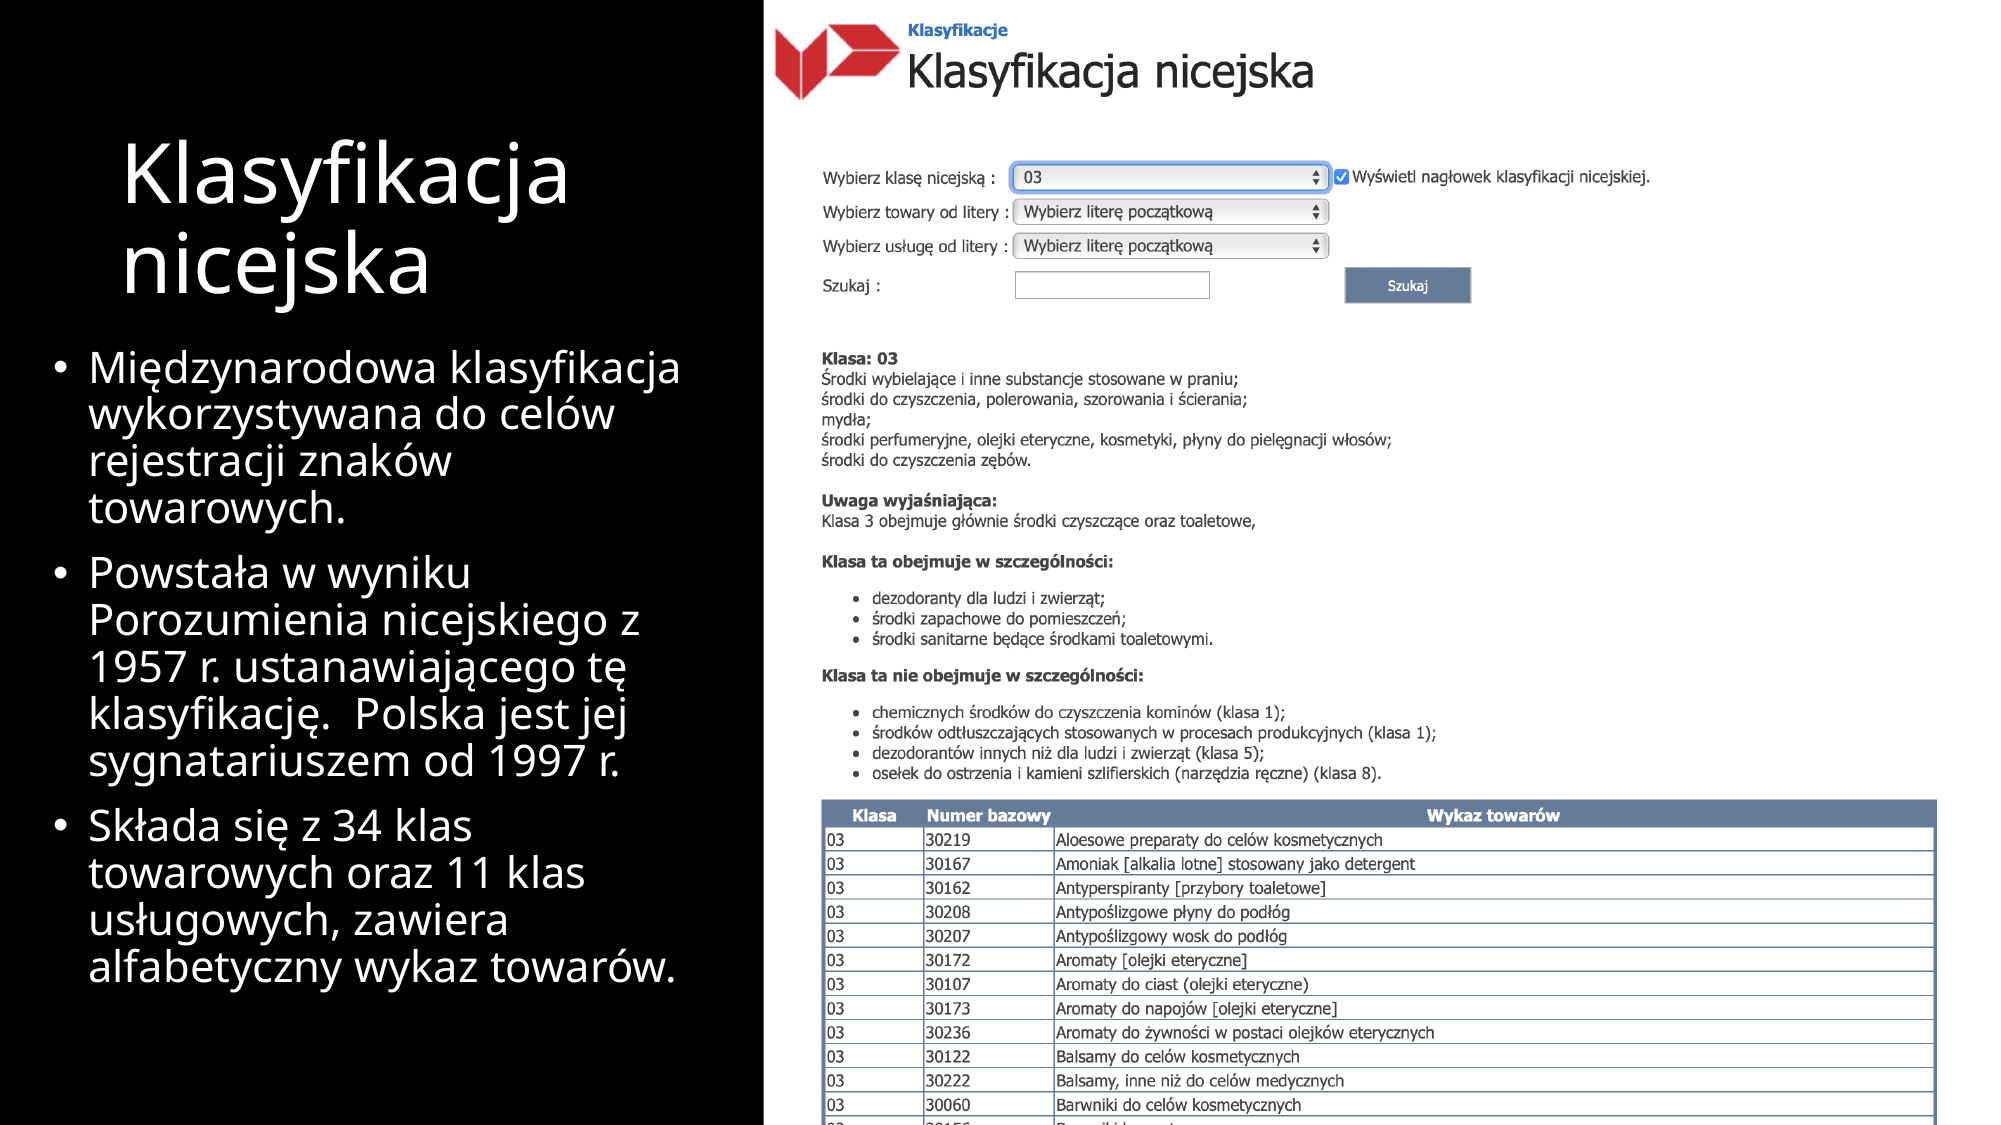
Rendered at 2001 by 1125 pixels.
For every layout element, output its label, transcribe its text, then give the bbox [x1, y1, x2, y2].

picture [762, 0, 2000, 1125]
list Międzynarodowa klasyfikacja wykorzystywana do celów rejestracji znaków towarowych. Powstała w wyniku Porozumienia nicejskiego z 1957 r. ustanawiającego tę klasyfikację. Polska jest jej sygnatariuszem od 1997 r. Składa się z 34 klas towarowych oraz 11 klas usługowych, zawiera alfabetyczny wykaz towarów. [38, 338, 705, 1072]
title Klasyfikacja nicejska [105, 84, 672, 338]
